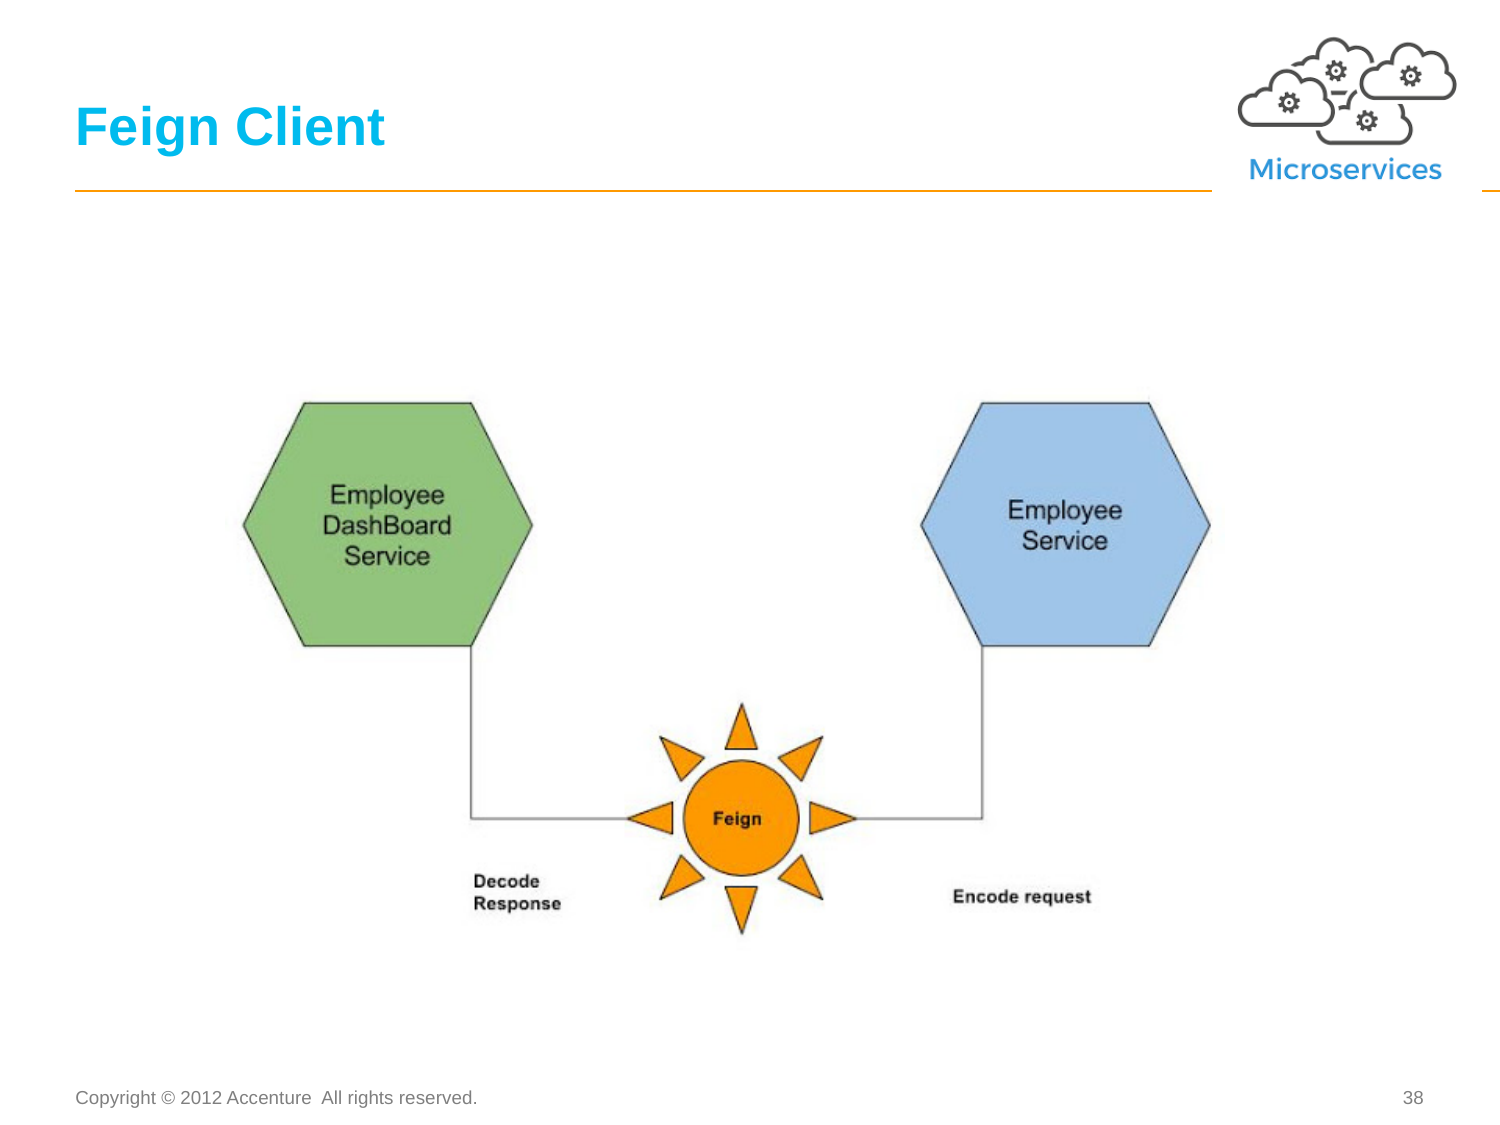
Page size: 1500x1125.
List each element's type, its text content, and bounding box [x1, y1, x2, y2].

title Feign Client [75, 27, 1422, 157]
picture [1212, 1, 1482, 203]
picture [224, 262, 1226, 1013]
